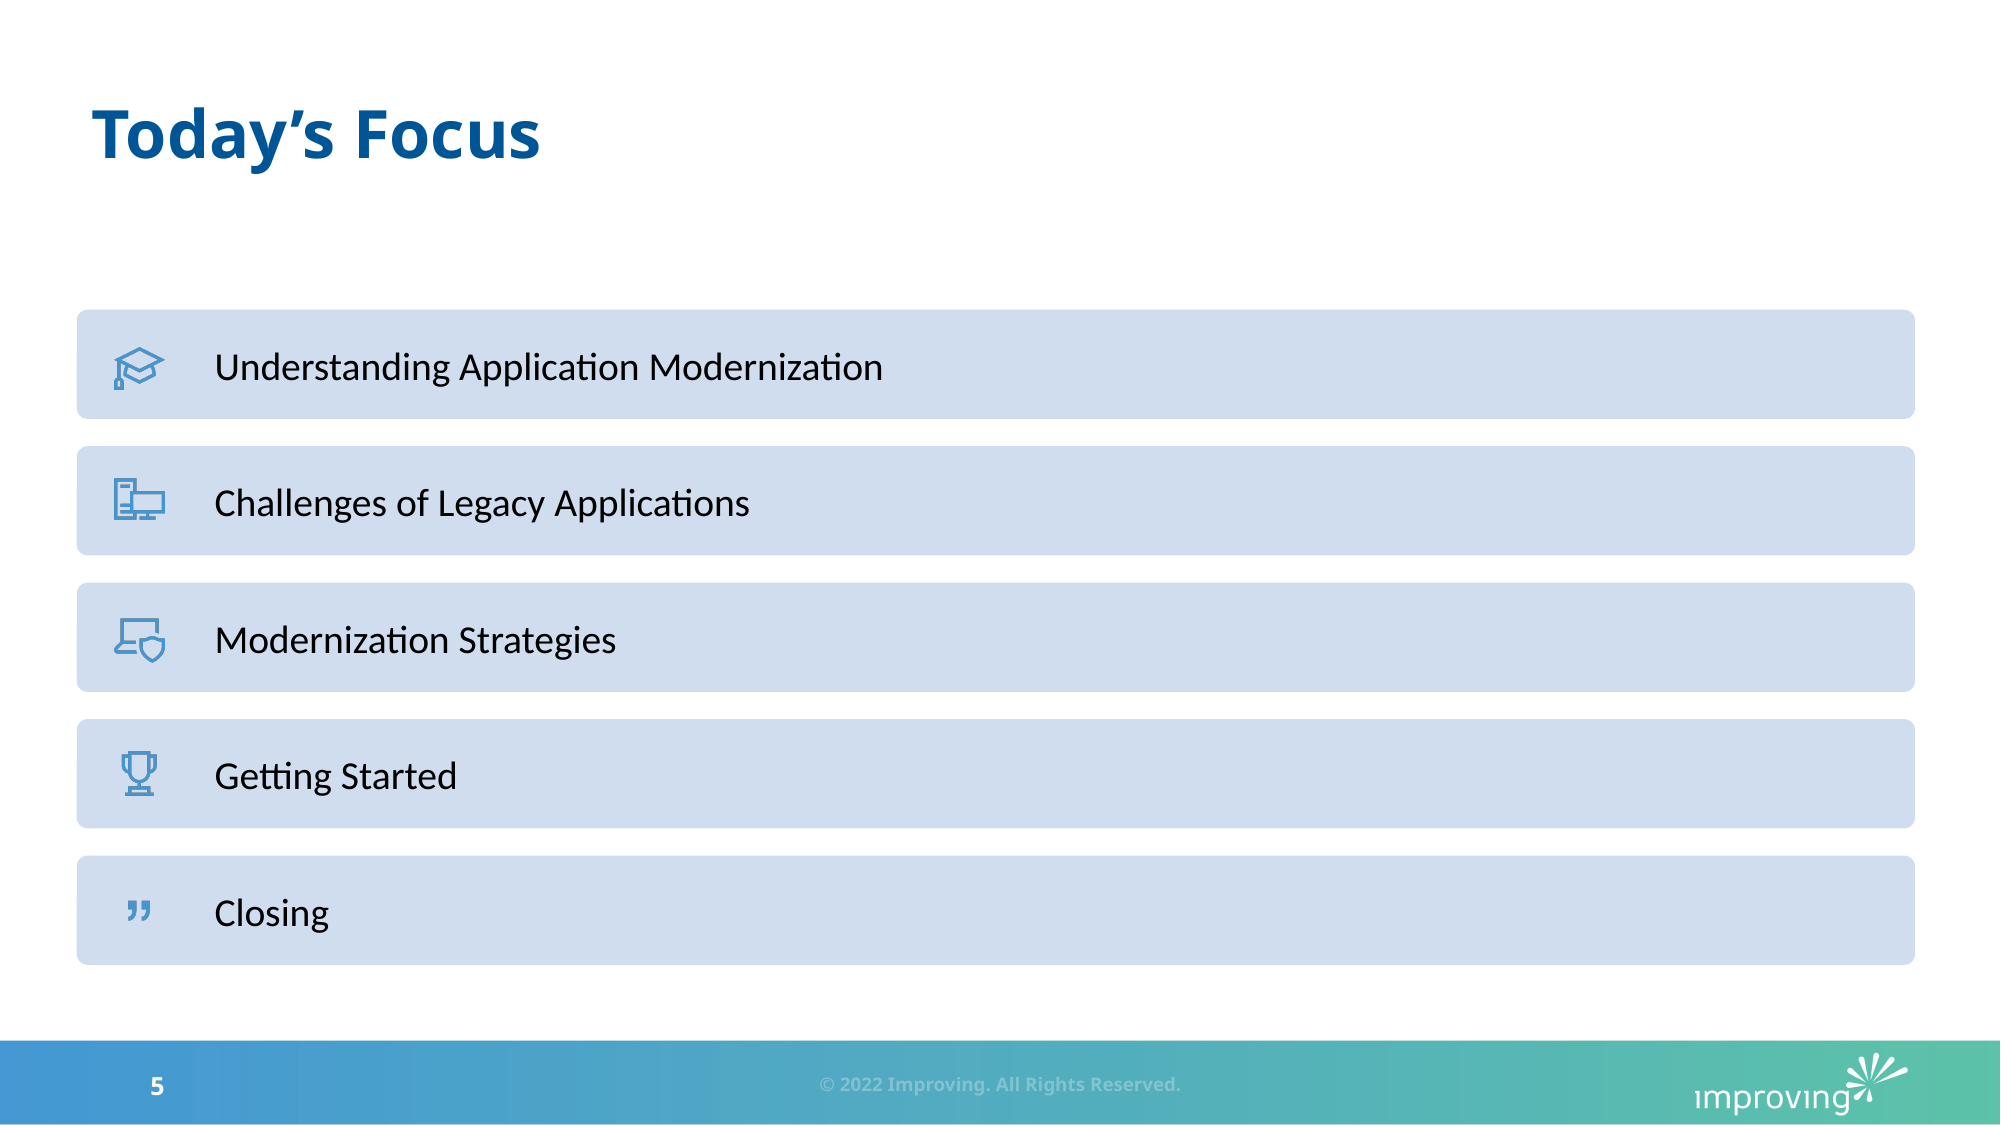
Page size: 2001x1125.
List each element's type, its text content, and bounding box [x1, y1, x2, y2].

title Today’s Focus [76, 71, 1915, 181]
picture [0, 0, 2000, 1125]
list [76, 309, 1916, 966]
